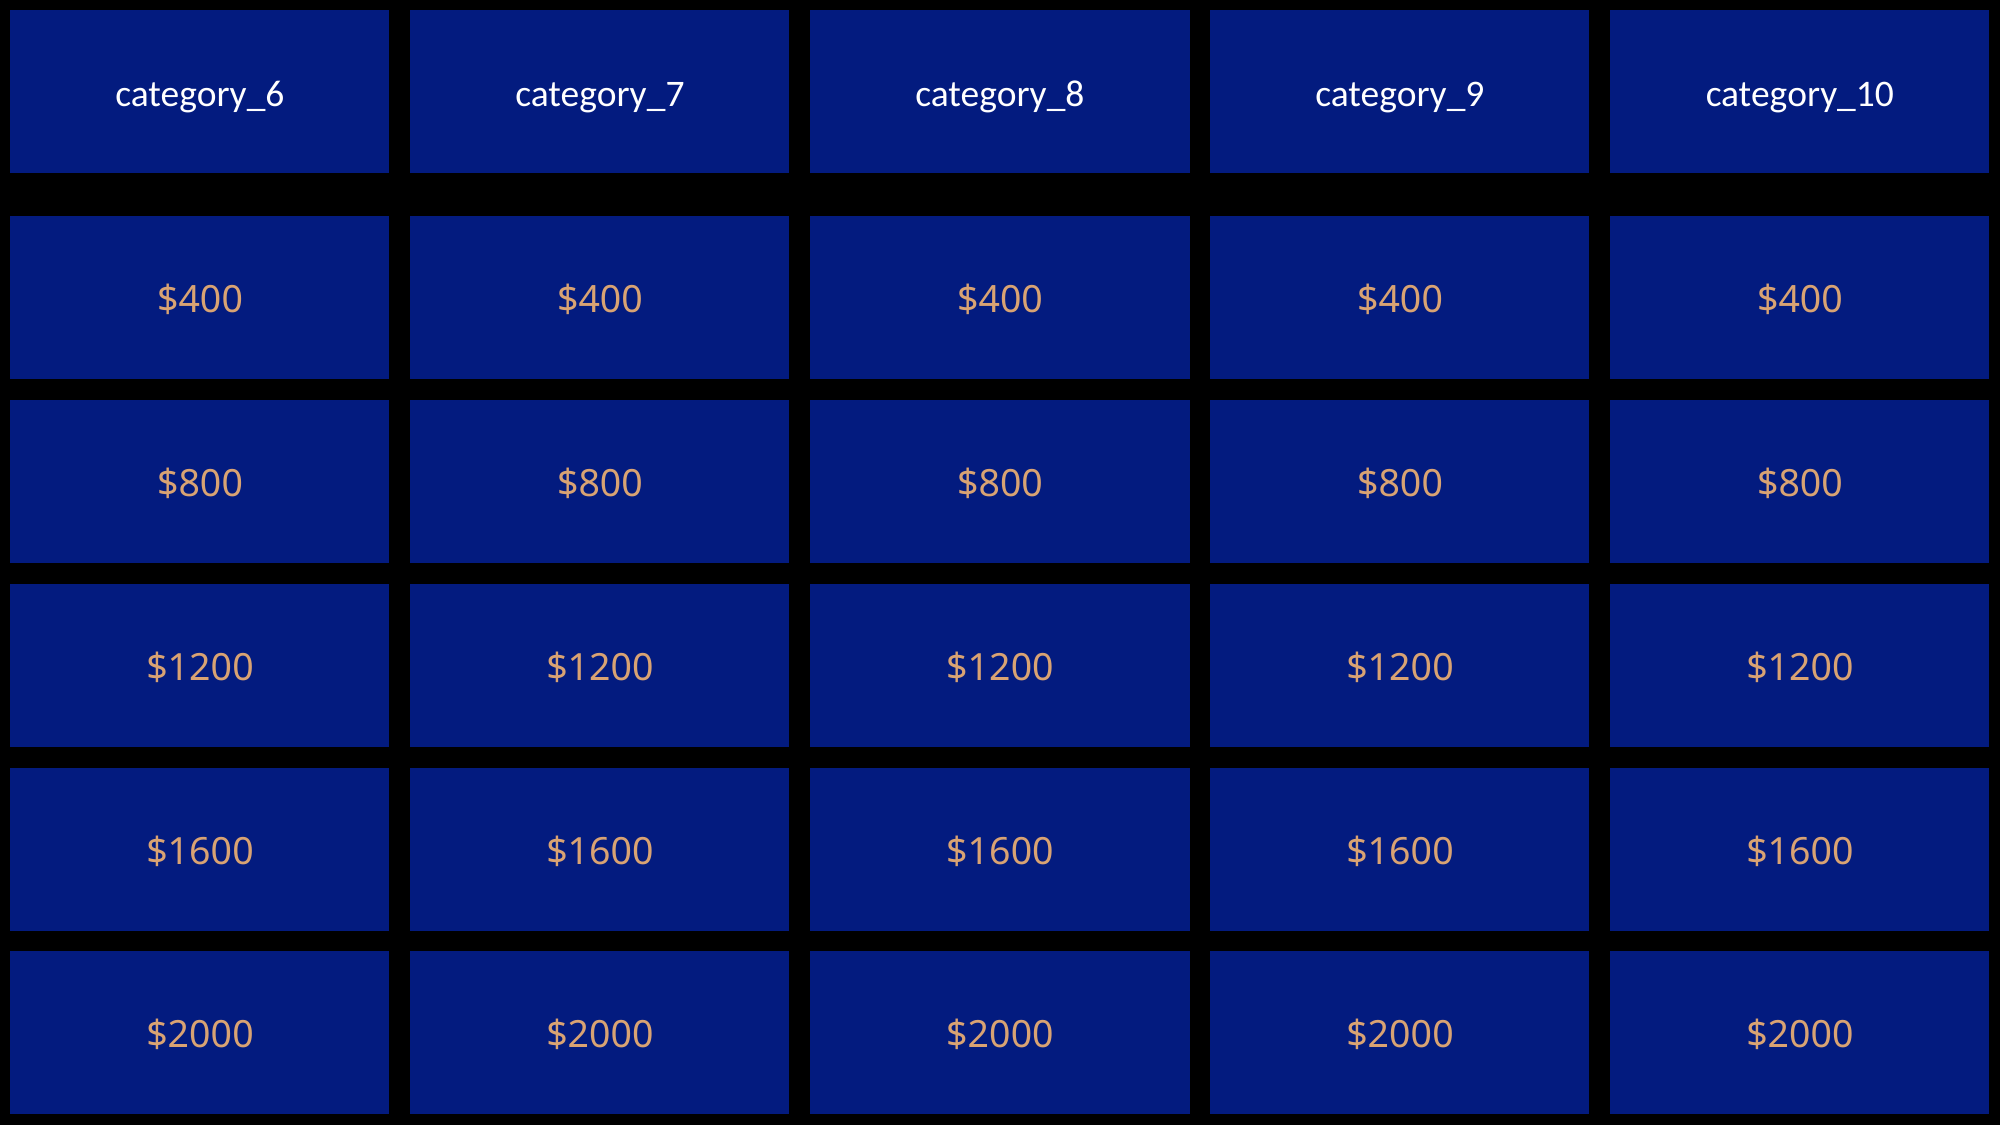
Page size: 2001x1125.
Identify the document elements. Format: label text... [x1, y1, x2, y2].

text_box $2000 [0, 941, 399, 1125]
text_box $2000 [399, 941, 800, 1125]
text_box $1200 [800, 573, 1200, 757]
text_box $400 [1200, 205, 1599, 389]
text_box $1200 [0, 573, 399, 757]
text_box $1200 [1200, 573, 1599, 757]
text_box $800 [1200, 389, 1599, 573]
text_box $800 [800, 389, 1200, 573]
text_box category_6 [0, 0, 399, 184]
text_box category_8 [800, 0, 1200, 184]
text_box $1600 [1599, 757, 2000, 941]
text_box $1200 [399, 573, 800, 757]
text_box category_7 [399, 0, 800, 184]
text_box $400 [1599, 205, 2000, 389]
text_box $2000 [800, 941, 1200, 1125]
text_box $400 [800, 205, 1200, 389]
text_box $800 [399, 389, 800, 573]
text_box $400 [0, 205, 399, 389]
text_box $1600 [399, 757, 800, 941]
text_box $2000 [1599, 941, 2000, 1125]
text_box category_10 [1599, 0, 2000, 184]
text_box $2000 [1200, 941, 1599, 1125]
text_box $400 [399, 205, 800, 389]
text_box $800 [1599, 389, 2000, 573]
text_box $800 [0, 389, 399, 573]
text_box $1200 [1599, 573, 2000, 757]
text_box $1600 [800, 757, 1200, 941]
text_box $1600 [0, 757, 399, 941]
text_box $1600 [1200, 757, 1599, 941]
text_box category_9 [1200, 0, 1599, 184]
